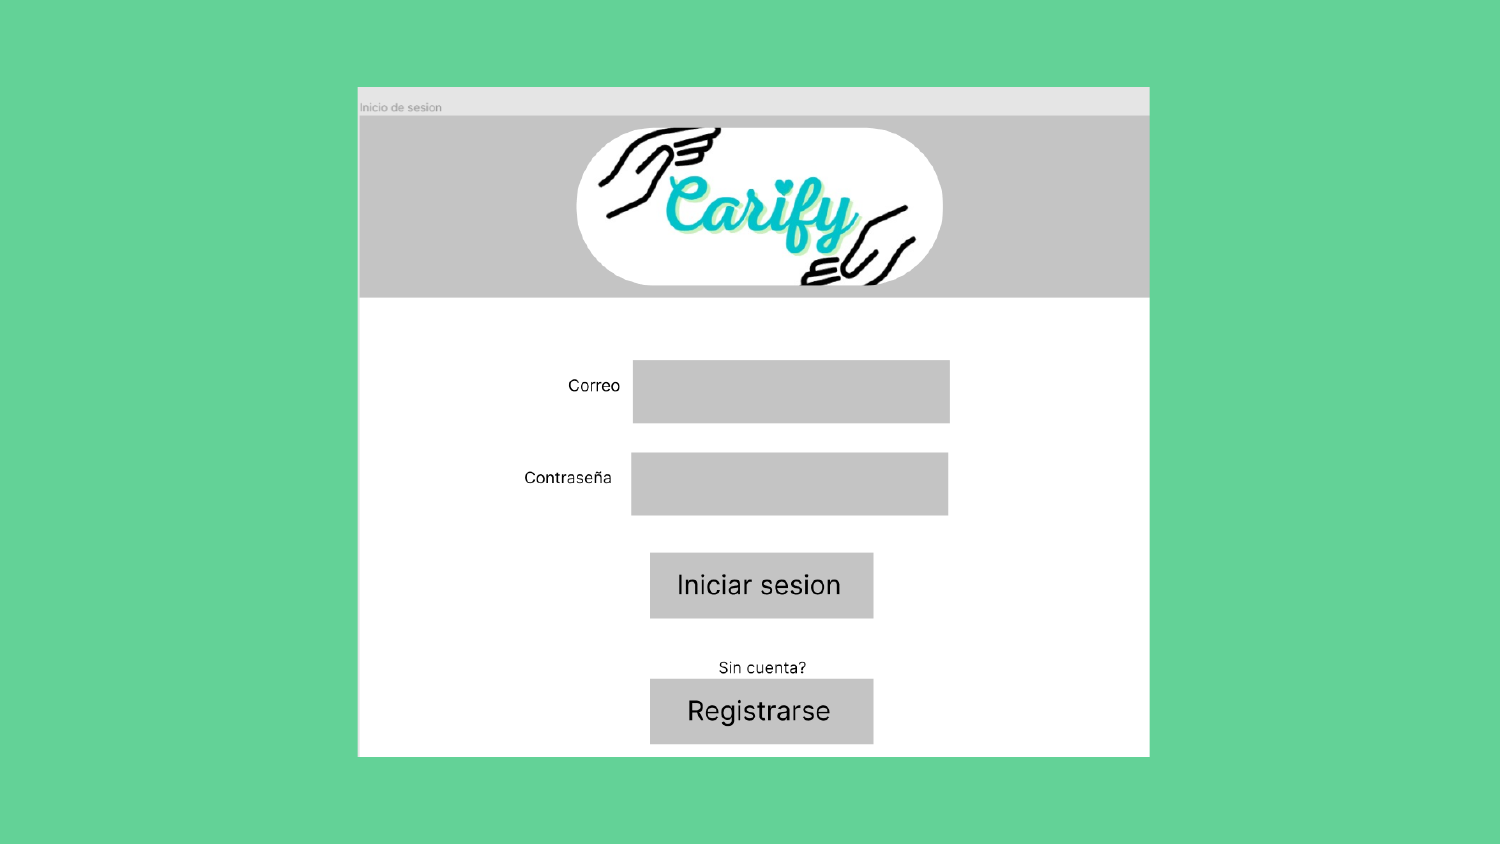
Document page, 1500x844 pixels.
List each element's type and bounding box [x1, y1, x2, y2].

picture [357, 87, 1150, 757]
